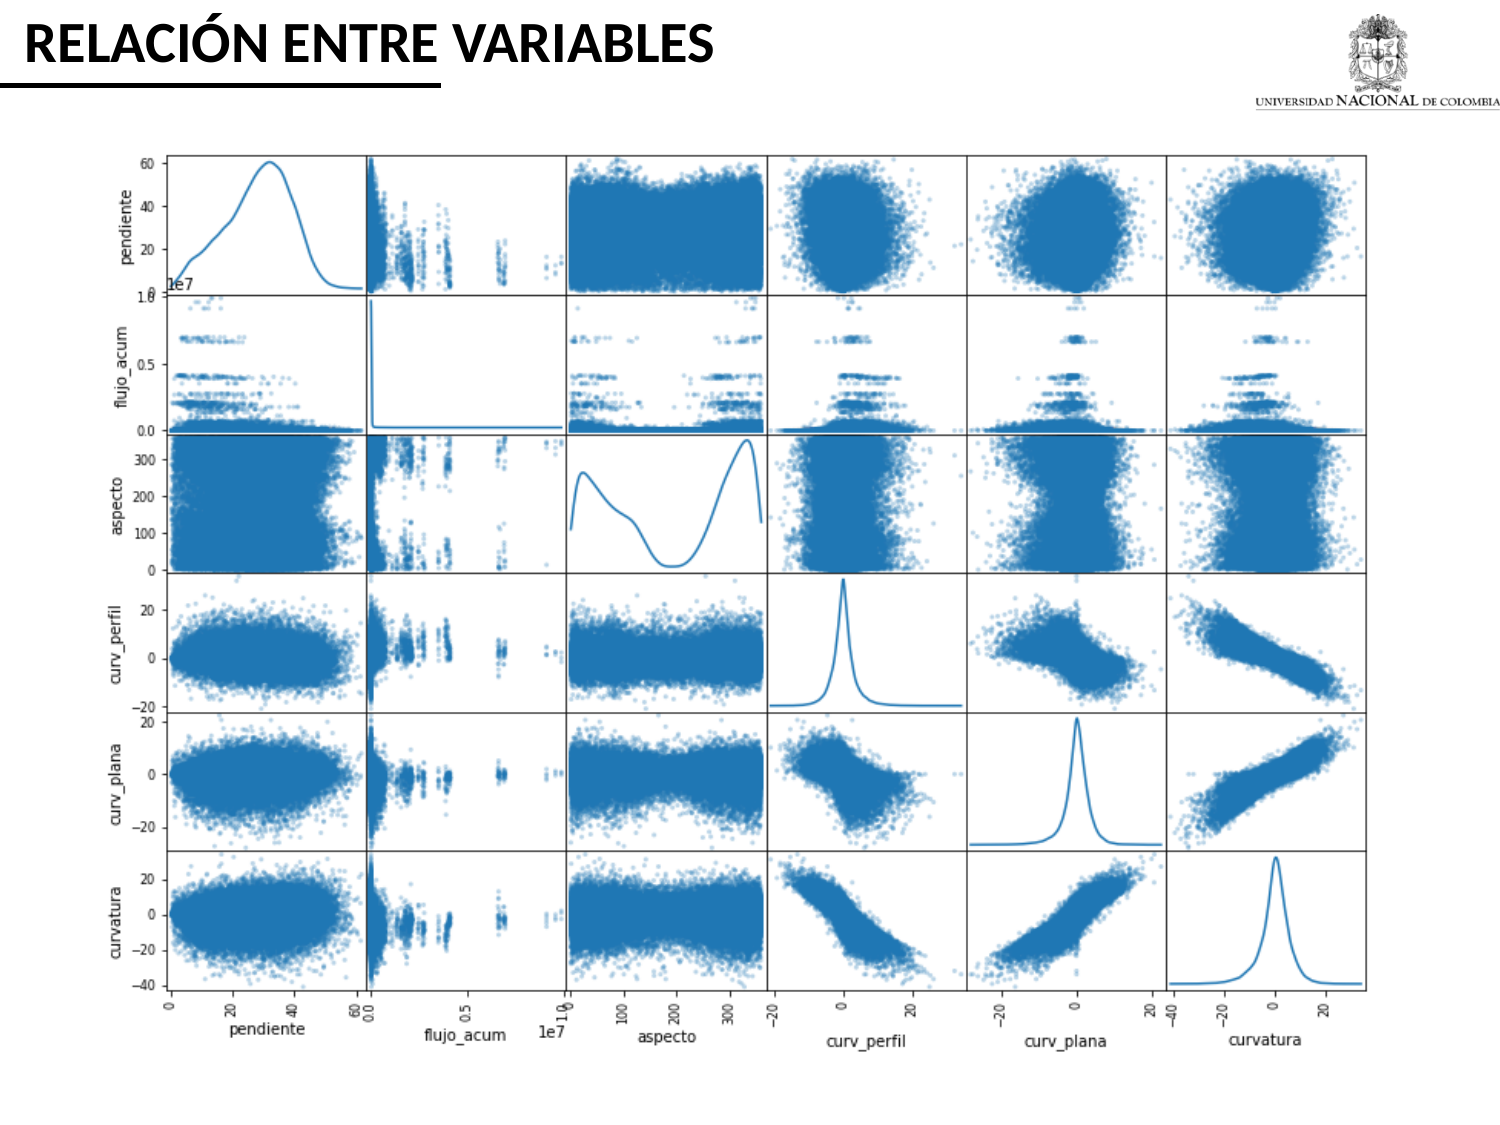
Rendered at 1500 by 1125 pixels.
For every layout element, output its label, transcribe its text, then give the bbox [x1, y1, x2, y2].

text_box RELACIÓN ENTRE VARIABLES [9, 0, 908, 83]
picture [96, 140, 1381, 1062]
picture [1255, 14, 1500, 113]
